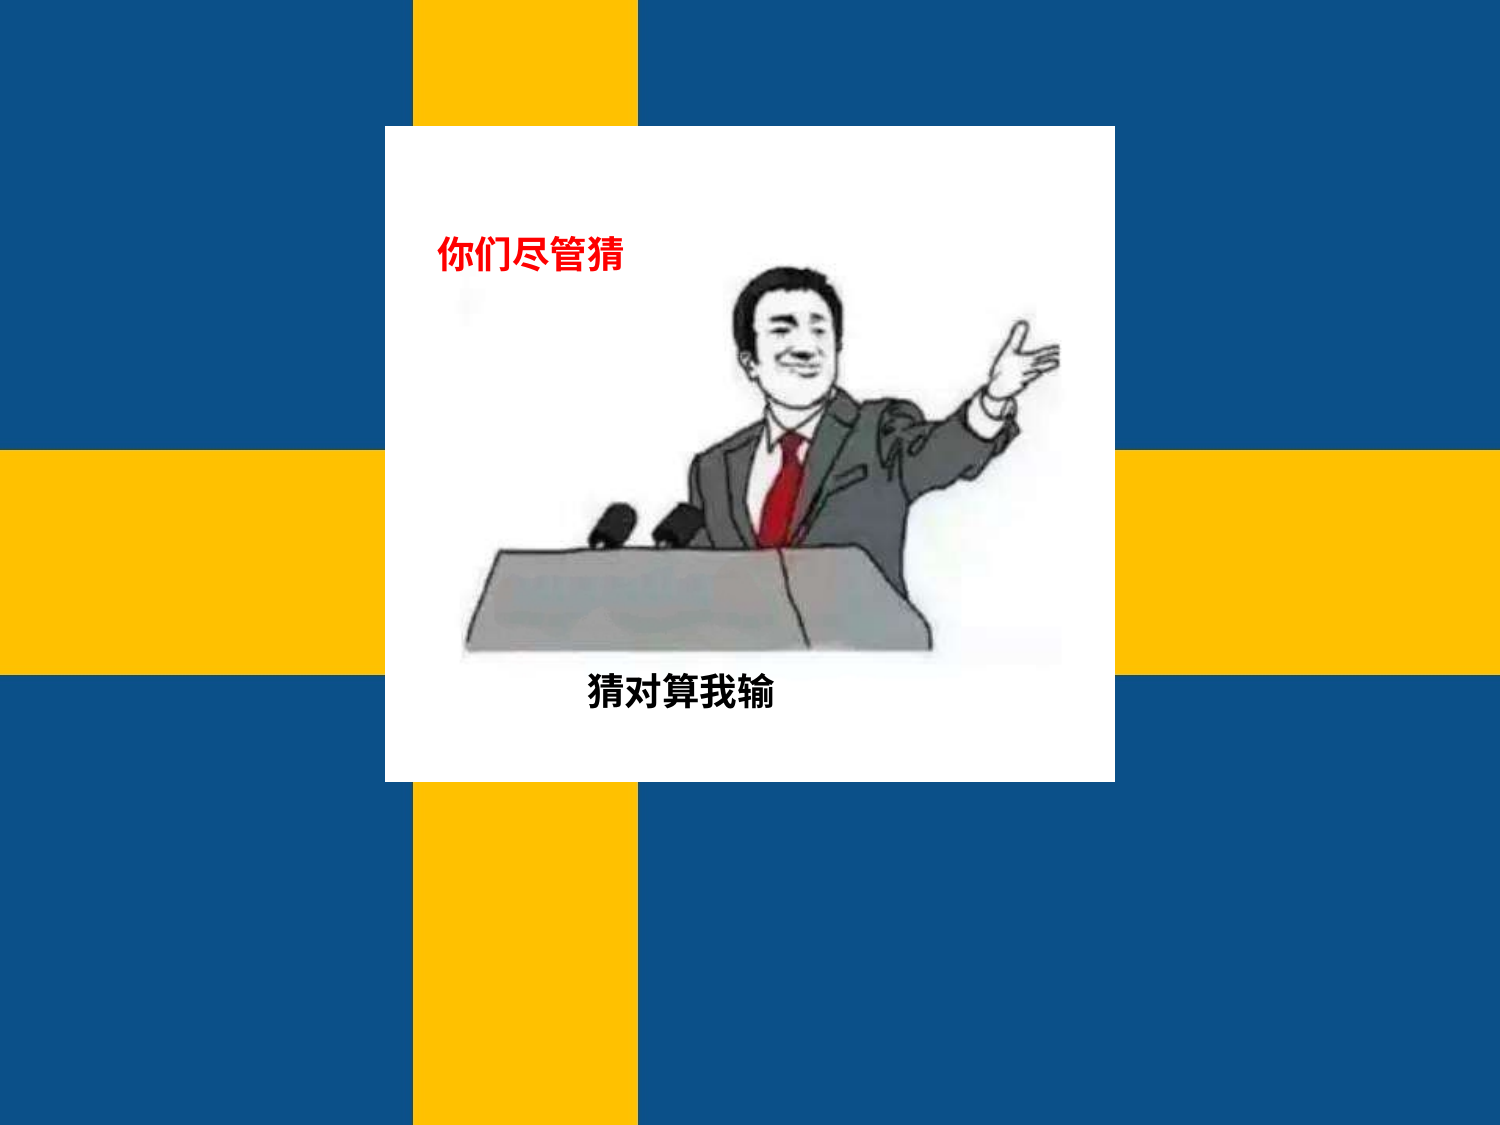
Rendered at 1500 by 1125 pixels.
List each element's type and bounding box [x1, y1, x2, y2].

text_box [385, 126, 1114, 782]
picture [0, 0, 1500, 1125]
